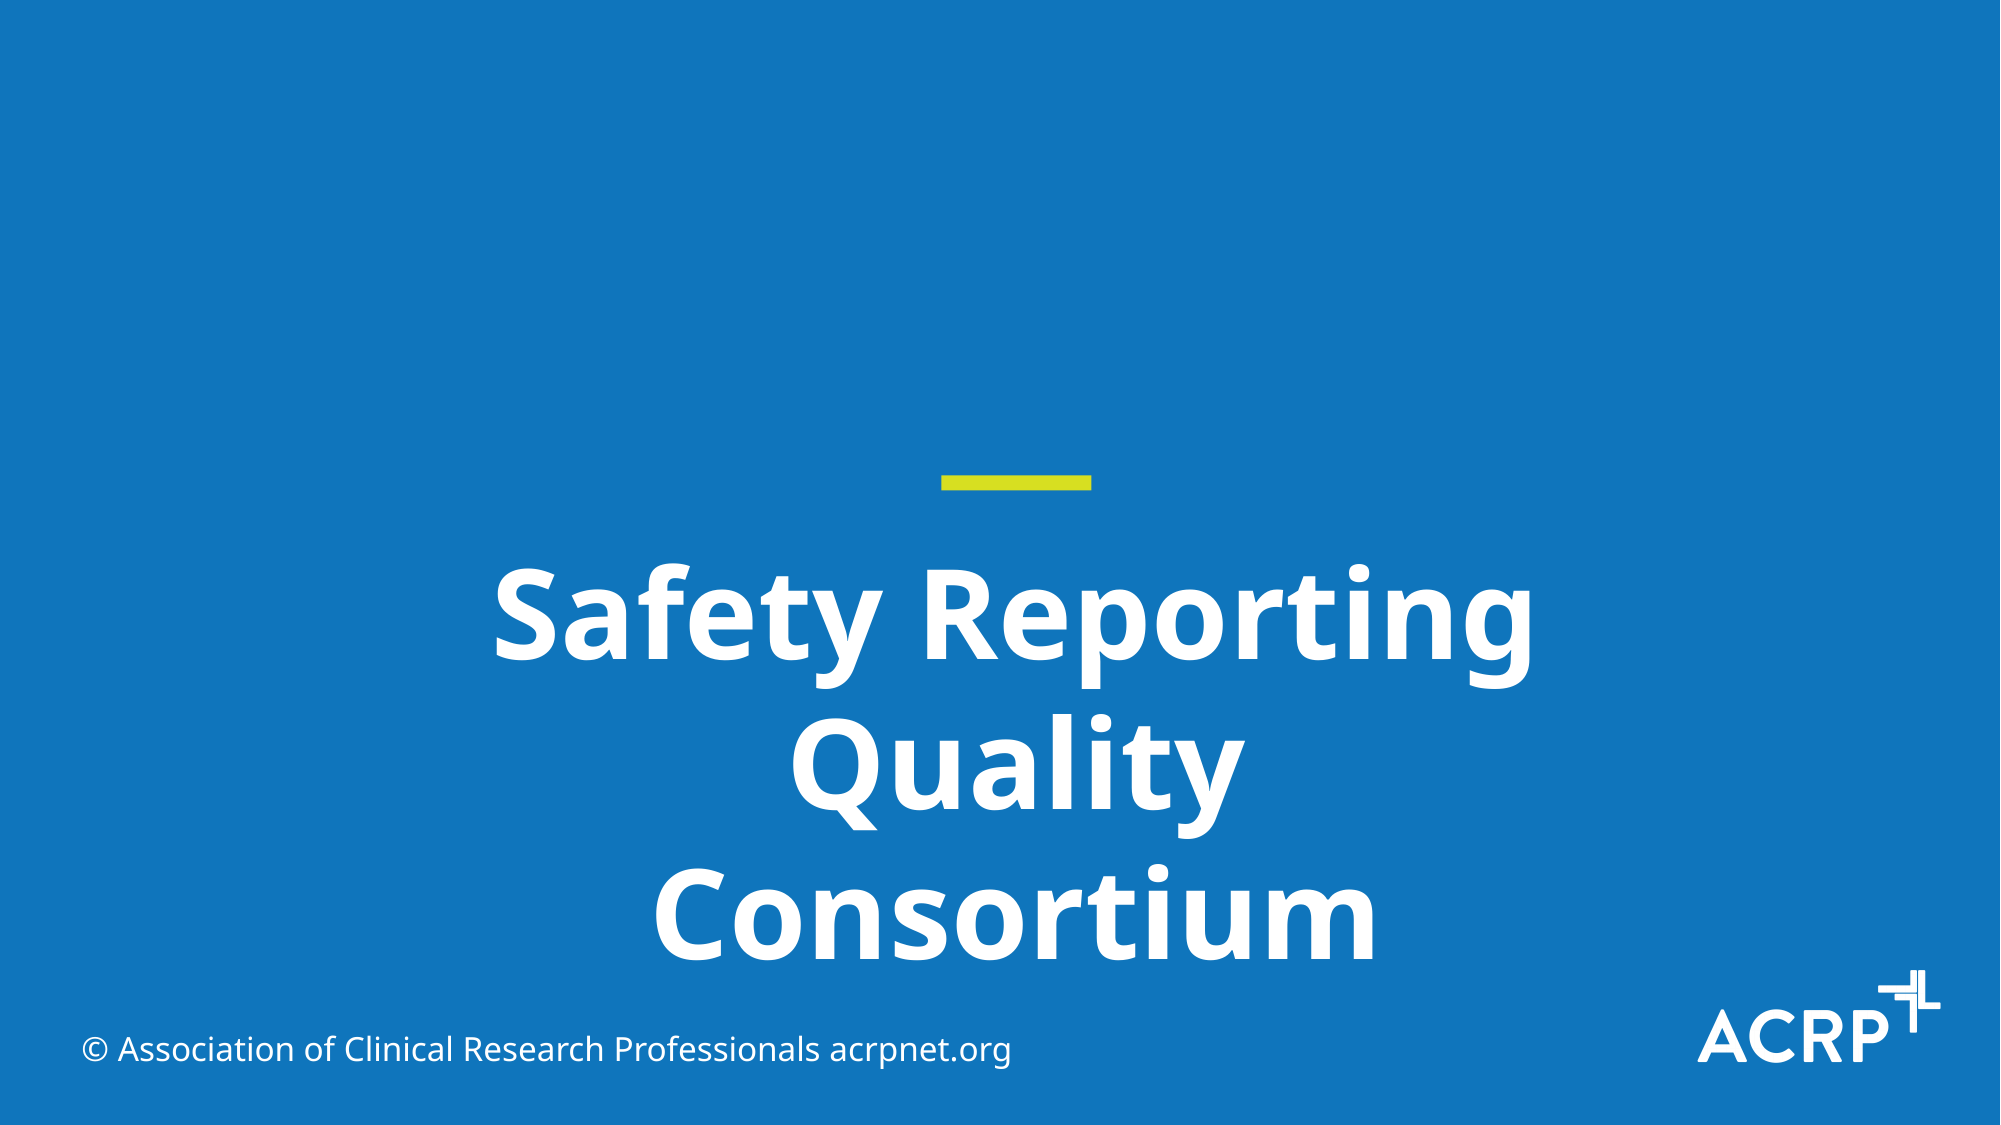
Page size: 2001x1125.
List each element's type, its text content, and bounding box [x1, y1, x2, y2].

text_box Safety Reporting Quality Consortium [427, 526, 1606, 992]
picture [1679, 882, 1953, 1125]
text_box [940, 474, 1092, 491]
text_box © Association of Clinical Research Professionals acrpnet.org [66, 1021, 1030, 1076]
